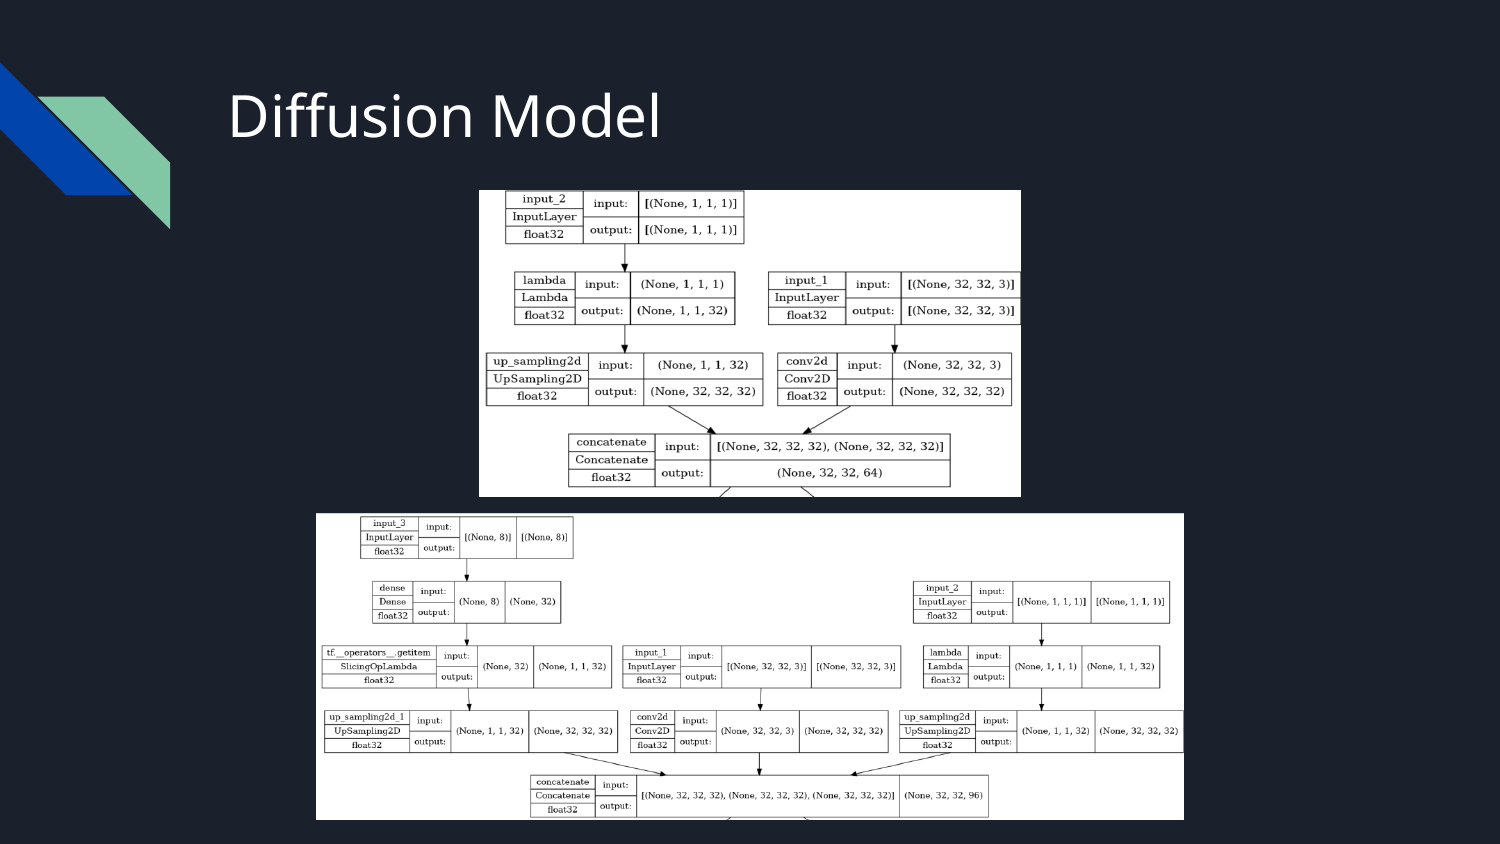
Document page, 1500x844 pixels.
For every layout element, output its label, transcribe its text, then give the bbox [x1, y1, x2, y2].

picture [478, 189, 1022, 497]
title Diffusion Model [212, 64, 1368, 215]
picture [316, 513, 1184, 820]
